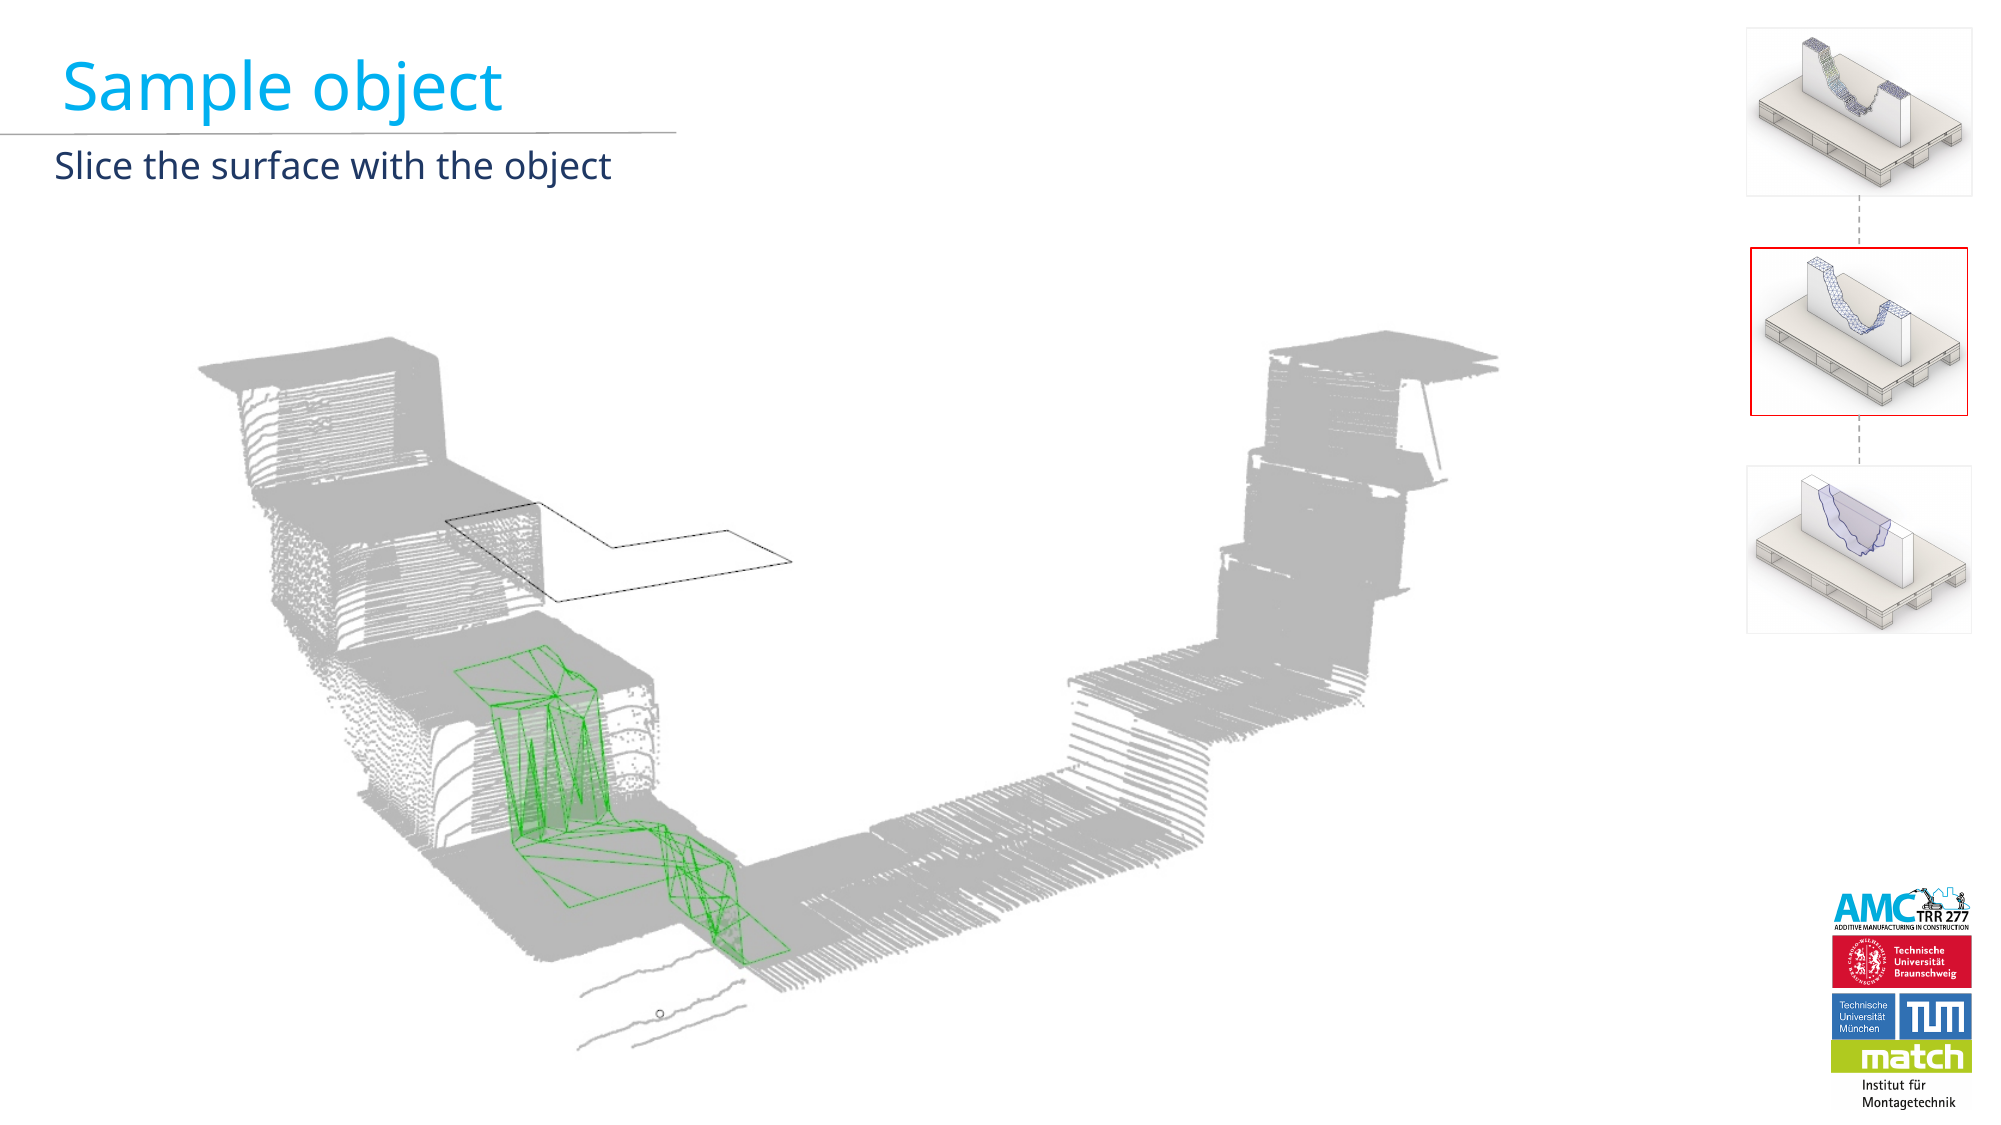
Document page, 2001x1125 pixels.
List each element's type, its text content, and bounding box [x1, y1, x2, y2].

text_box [1825, 884, 2000, 1110]
text_box Sample object [47, 36, 803, 132]
picture [145, 282, 1549, 1084]
text_box Slice the surface with the object [0, 141, 677, 195]
picture [1746, 28, 1972, 196]
picture [1751, 248, 1967, 415]
picture [1747, 466, 1971, 634]
